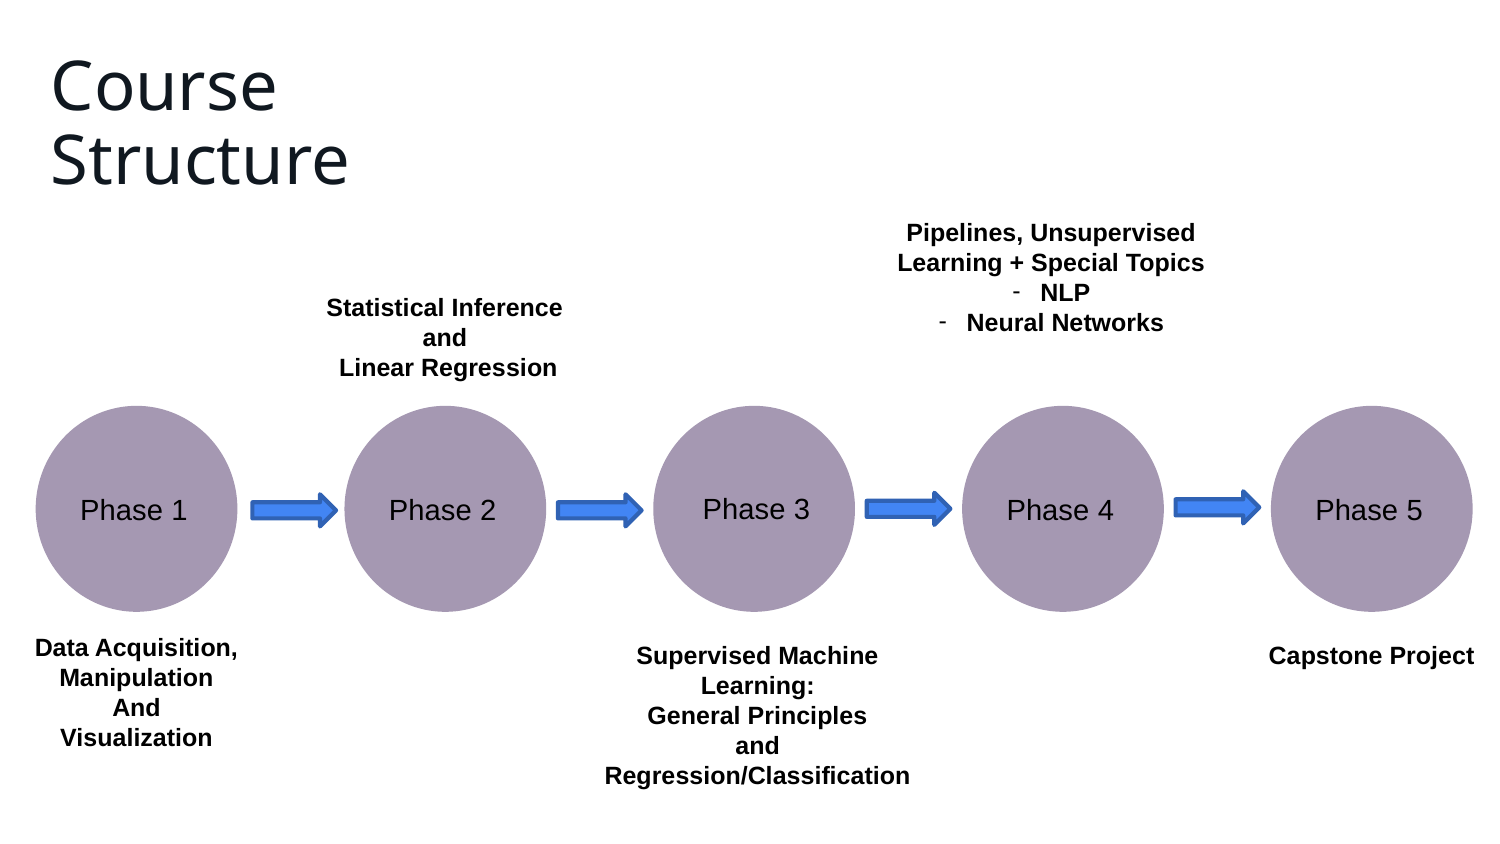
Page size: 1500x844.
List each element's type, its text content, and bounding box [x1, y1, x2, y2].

text_box Phase 2 [344, 405, 547, 612]
text_box [864, 490, 953, 527]
text_box [250, 492, 339, 529]
text_box [555, 492, 644, 529]
text_box Statistical Inference and Linear Regression [306, 284, 584, 389]
text_box Capstone Project [1202, 632, 1500, 677]
text_box [653, 405, 852, 612]
text_box Supervised Machine Learning: General Principles and Regression/Classification [588, 632, 928, 797]
text_box [1173, 489, 1262, 526]
title Course Structure [35, 35, 508, 286]
text_box Phase 3 [687, 483, 1438, 534]
text_box Phase 4 [965, 405, 1161, 483]
text_box Phase 4 [965, 534, 1161, 612]
text_box Pipelines, Unsupervised Learning + Special Topics NLP Neural Networks [862, 208, 1240, 344]
text_box Data Acquisition, Manipulation And Visualization [6, 624, 267, 759]
text_box Phase 1 [35, 405, 238, 612]
text_box Phase 5 [1274, 405, 1473, 612]
